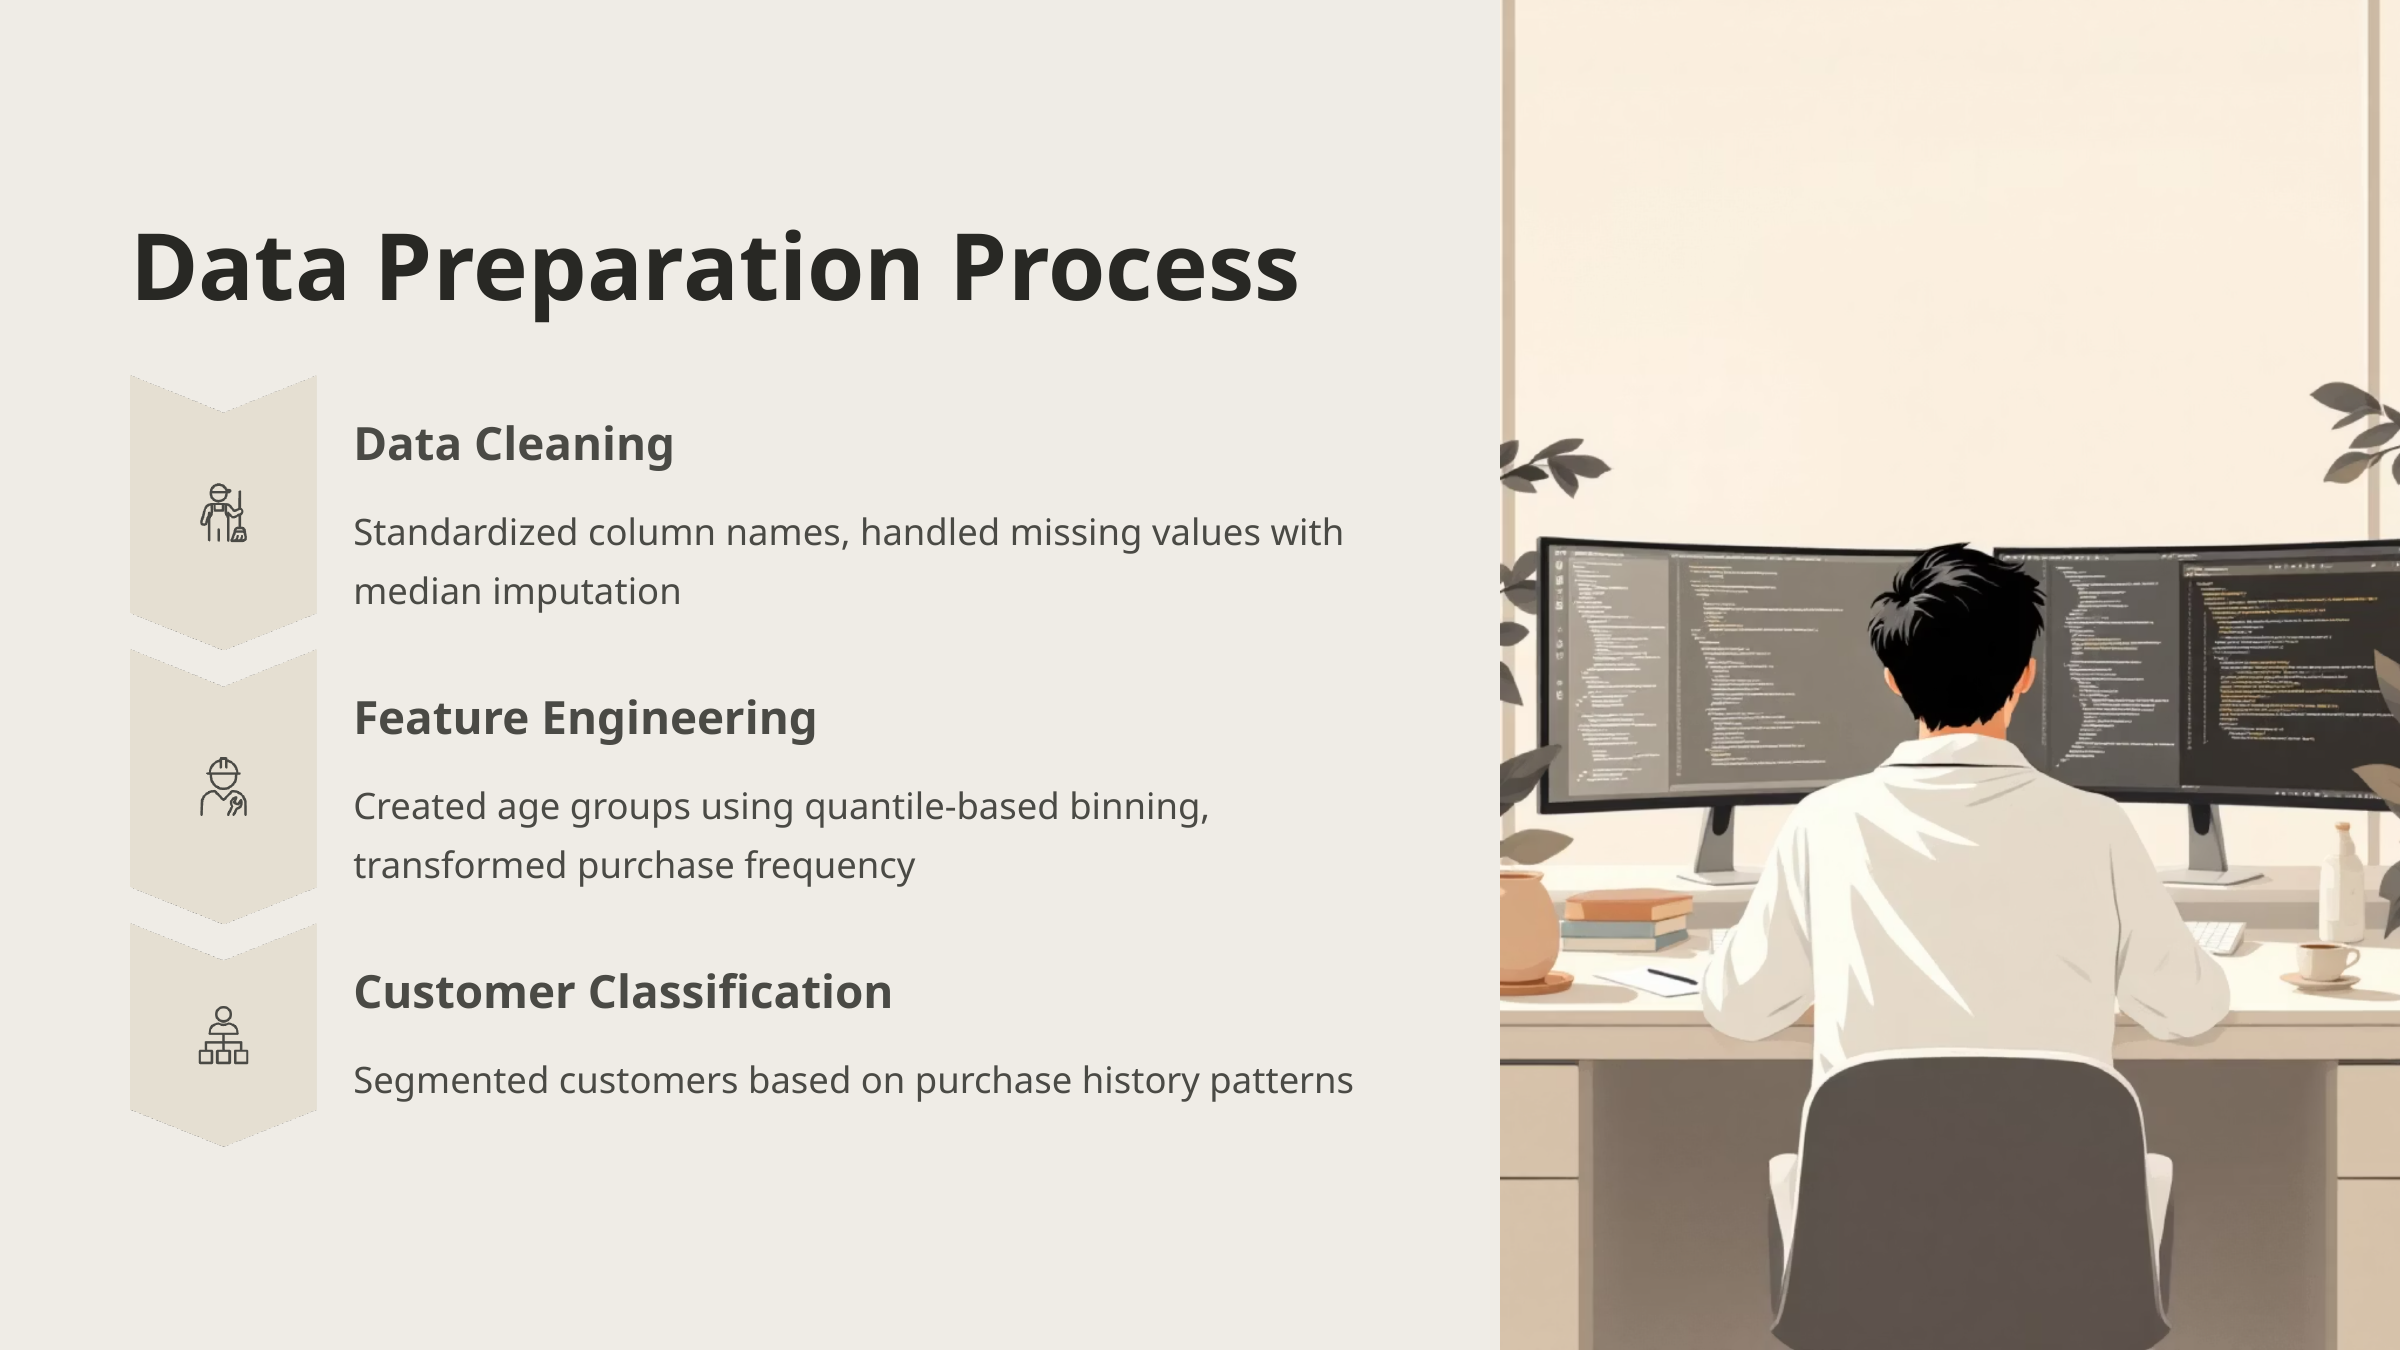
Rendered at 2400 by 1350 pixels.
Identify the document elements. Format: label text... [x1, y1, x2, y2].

text_box Data Preparation Process [130, 203, 1193, 320]
text_box Created age groups using quantile-based binning, transformed purchase frequency [353, 767, 1370, 887]
text_box Customer Classification [353, 960, 848, 1019]
text_box Feature Engineering [353, 686, 819, 745]
text_box Segmented customers based on purchase history patterns [353, 1040, 1370, 1101]
picture [1499, 0, 2400, 1350]
picture [130, 375, 317, 1147]
text_box Data Cleaning [353, 412, 819, 471]
text_box Standardized column names, handled missing values with median imputation [353, 493, 1370, 613]
